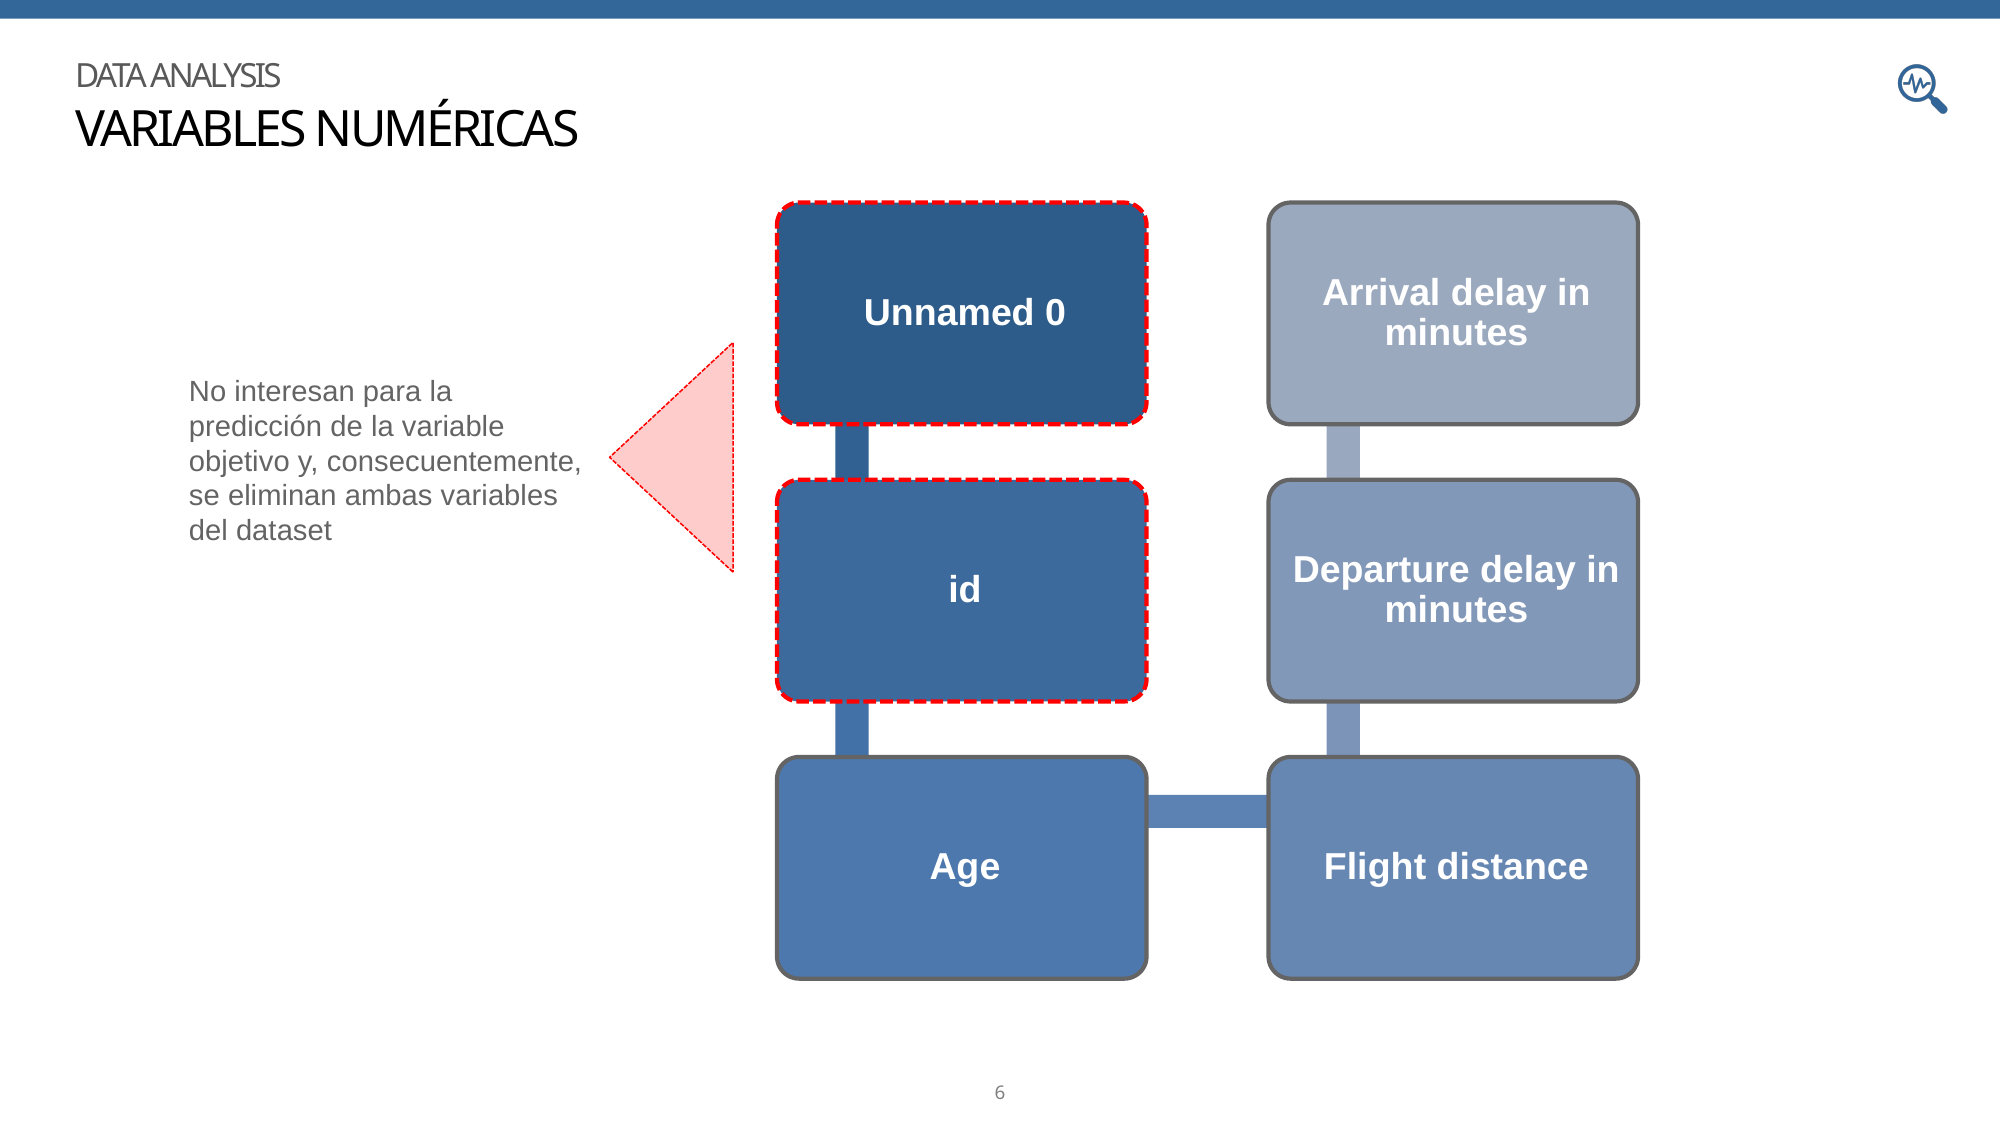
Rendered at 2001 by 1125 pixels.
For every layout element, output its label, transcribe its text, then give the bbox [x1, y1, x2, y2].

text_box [603, 201, 1812, 980]
list DATA ANALYSIS [75, 48, 1924, 97]
list VARIABLES NUMÉRICAS [75, 97, 1924, 231]
picture [1893, 59, 1954, 120]
text_box No interesan para la predicción de la variable objetivo y, consecuentemente, se eliminan ambas variables del dataset [188, 365, 586, 547]
